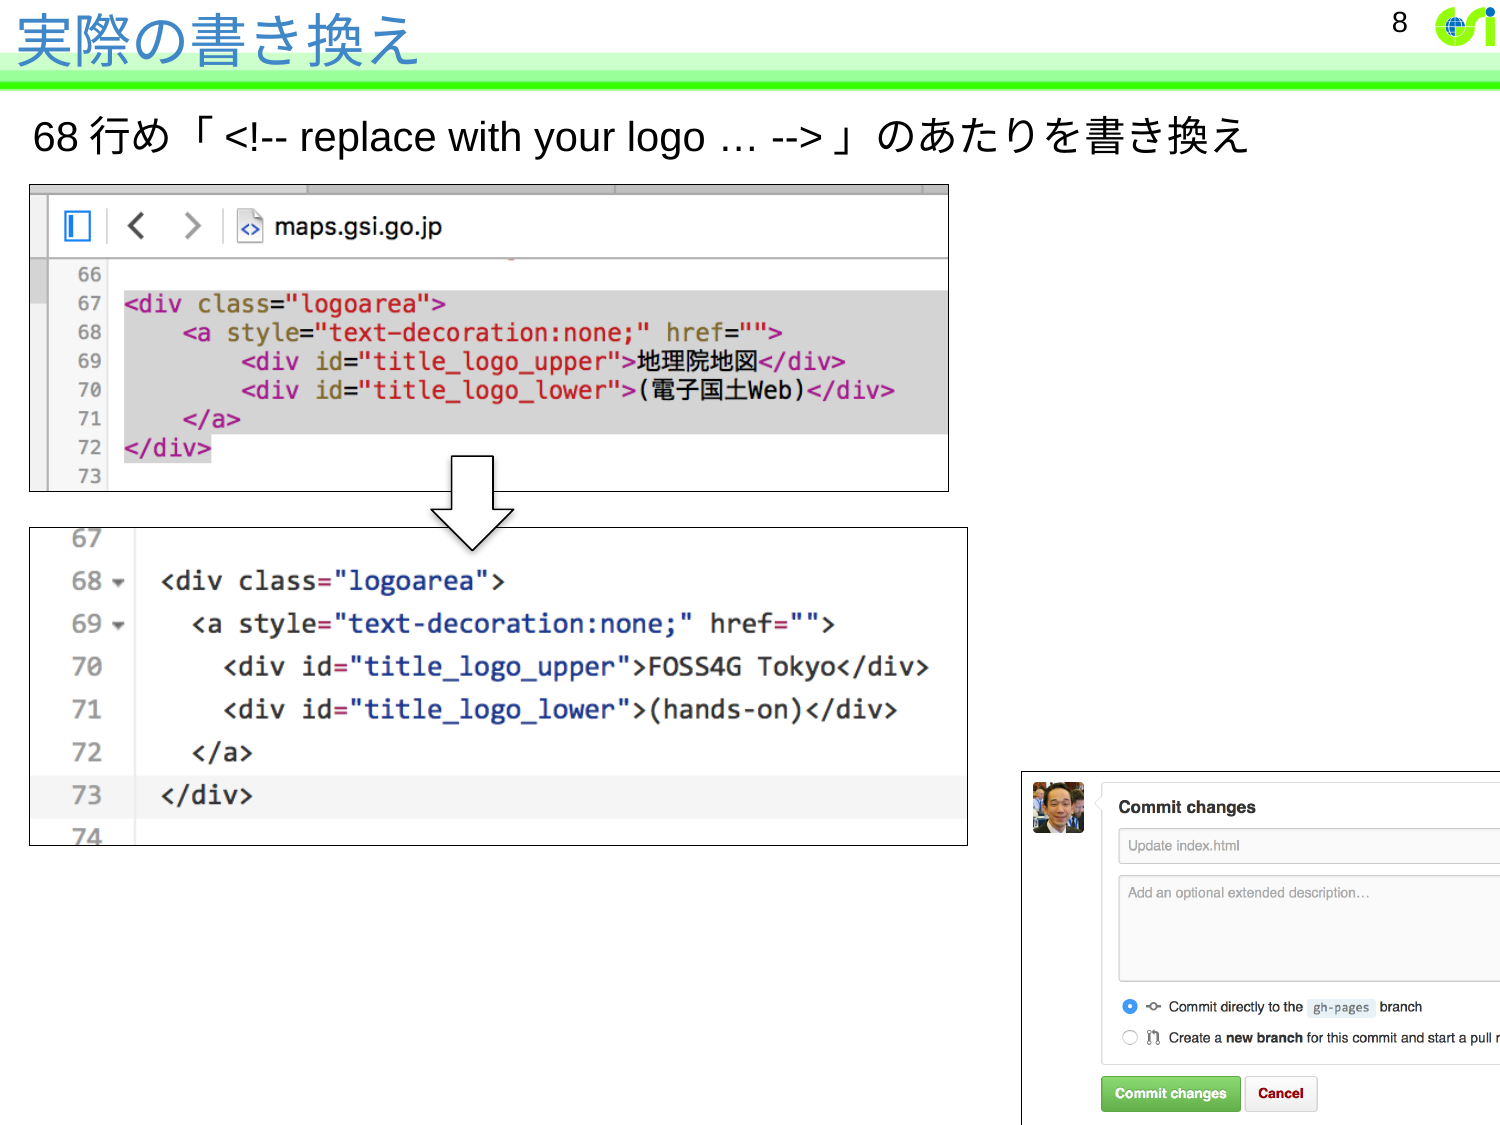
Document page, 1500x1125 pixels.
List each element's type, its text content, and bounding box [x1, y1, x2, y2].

title 実際の書き換え [0, 0, 1152, 79]
picture [0, 0, 1500, 91]
picture [1021, 771, 1500, 1125]
picture [29, 184, 949, 492]
picture [29, 526, 968, 847]
list 68行め「<!-- replace with your logo … -->」のあたりを書き換え [17, 101, 1483, 232]
text_box [430, 500, 515, 525]
slide_number 8 [1072, 0, 1424, 74]
